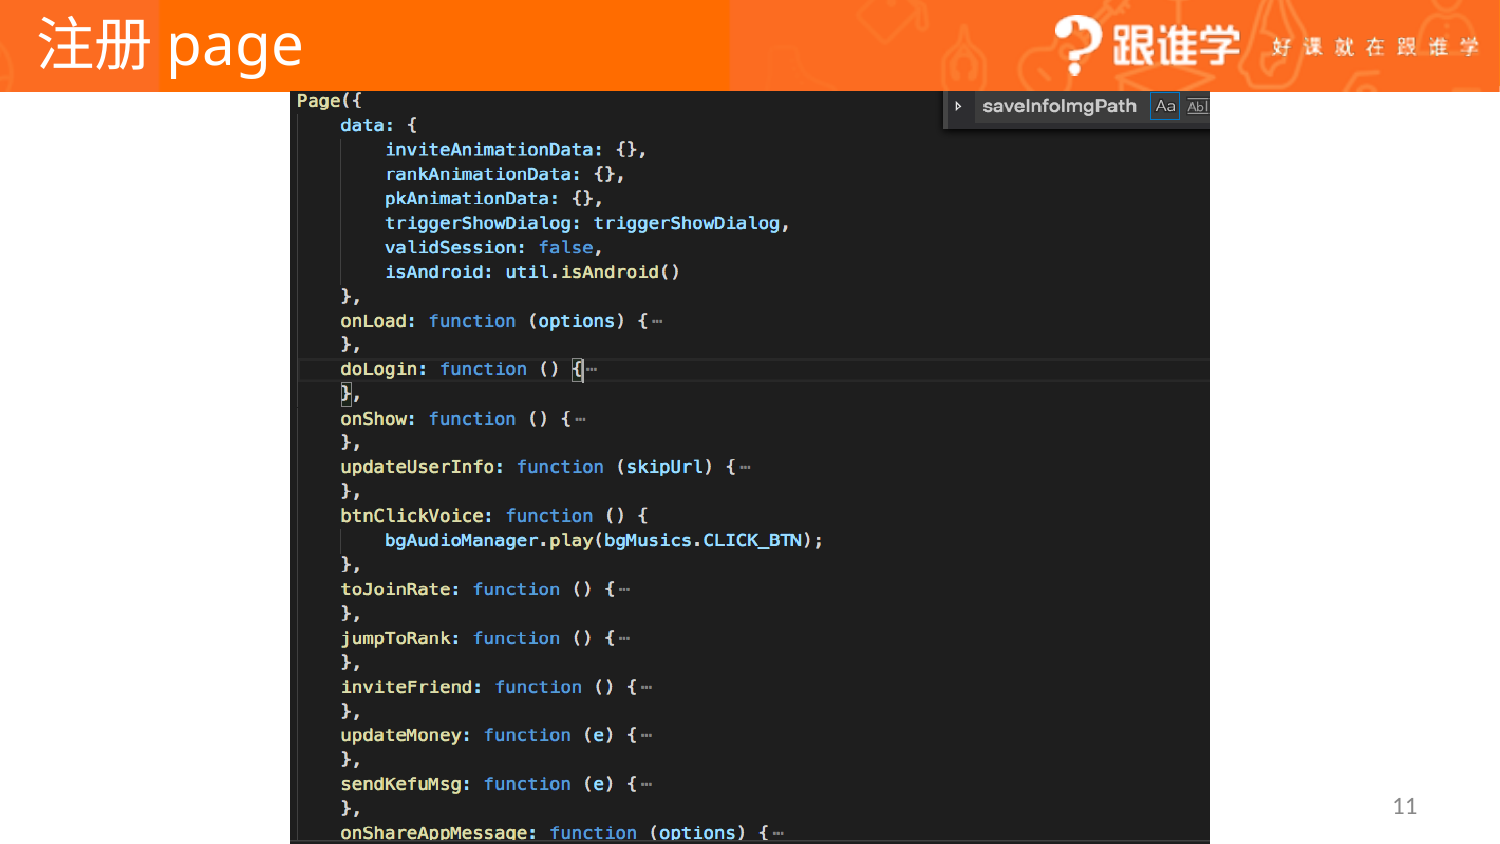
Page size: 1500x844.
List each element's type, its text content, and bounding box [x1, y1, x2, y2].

slide_number 11 [1214, 781, 1426, 828]
picture [0, 0, 1500, 844]
